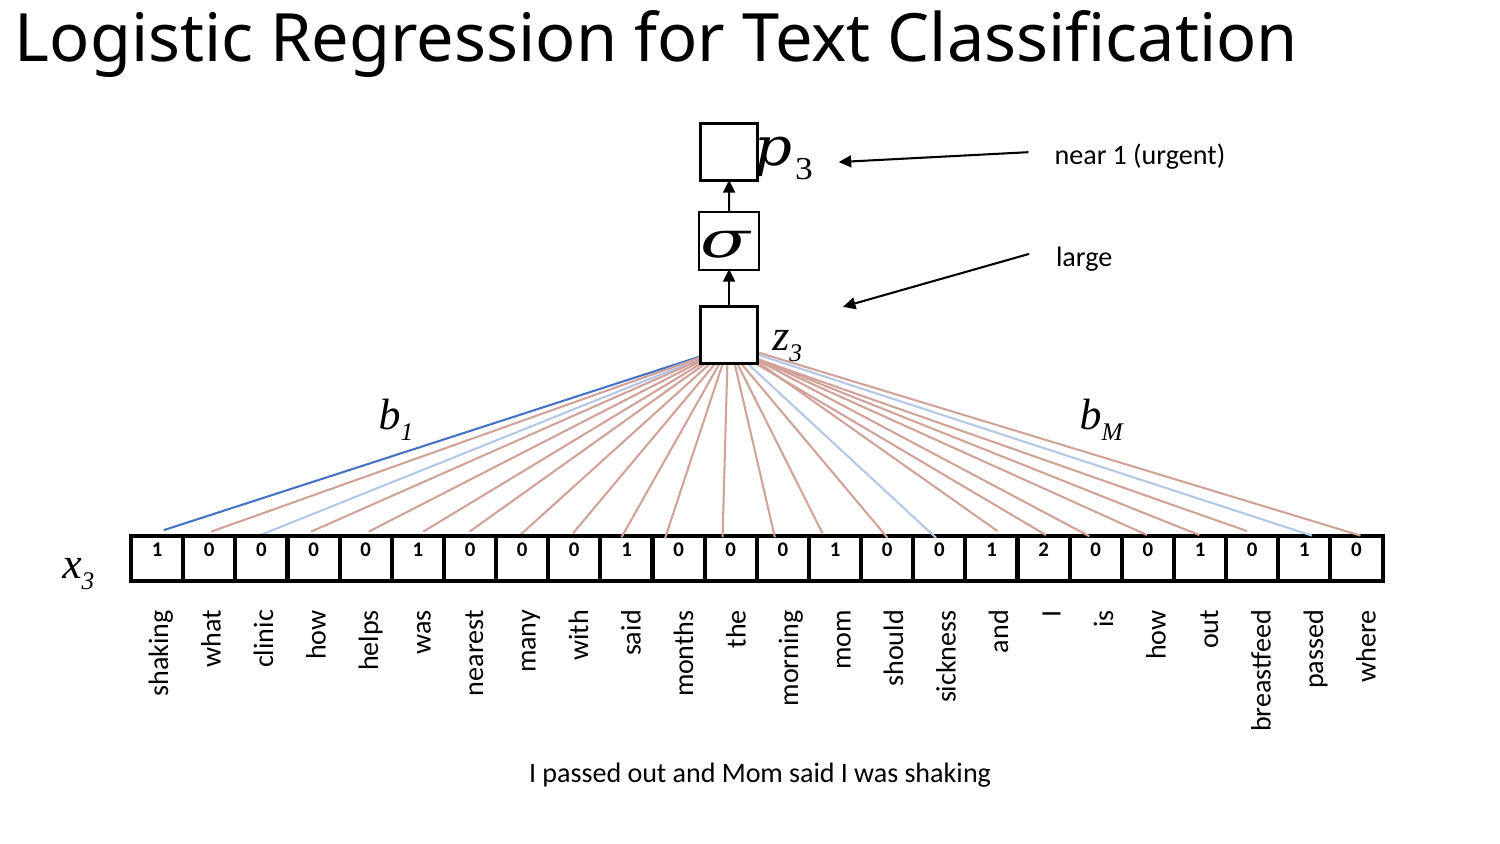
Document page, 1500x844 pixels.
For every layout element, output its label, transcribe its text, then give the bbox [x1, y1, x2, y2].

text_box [621, 344, 727, 538]
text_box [727, 347, 888, 538]
table_header 0 [1228, 538, 1276, 579]
table_header 0 [342, 538, 390, 579]
text_box z3 [757, 298, 844, 344]
text_box shaking what clinic how helps was nearest many with said months the morning mom should sickness and I is how out breastfeed passed where [132, 595, 1389, 763]
table_header 0 [655, 538, 703, 579]
table_header 1 [133, 538, 181, 579]
table_header 0 [759, 538, 807, 579]
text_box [998, 344, 1361, 536]
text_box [572, 345, 621, 534]
table_header 0 [1124, 538, 1172, 579]
table_header 0 [863, 538, 911, 579]
table_header 0 [550, 538, 598, 579]
title Logistic Regression for Text Classification [0, 0, 1500, 87]
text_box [163, 347, 211, 531]
table_header 0 [915, 538, 963, 579]
table_header 0 [498, 538, 546, 579]
text_box near 1 (urgent) [1039, 128, 1294, 178]
table_header 1 [967, 538, 1015, 579]
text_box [722, 346, 727, 538]
table_header 0 [1072, 538, 1120, 579]
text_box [258, 532, 519, 536]
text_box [469, 347, 572, 532]
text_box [842, 253, 1030, 307]
table_header 0 [237, 538, 285, 579]
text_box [823, 346, 1312, 536]
table_header 1 [1280, 538, 1328, 579]
table_header 0 [707, 538, 755, 579]
table_header 0 [290, 538, 338, 579]
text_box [888, 347, 937, 538]
table_header 2 [1020, 538, 1068, 579]
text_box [519, 532, 621, 536]
text_box I passed out and Mom said I was shaking [514, 747, 1007, 796]
table_header 1 [1176, 538, 1224, 579]
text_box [423, 347, 469, 532]
table_header 0 [1332, 538, 1381, 579]
text_box large [1041, 230, 1128, 279]
table_header 0 [446, 538, 494, 579]
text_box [368, 347, 423, 532]
table_header 0 [185, 538, 233, 579]
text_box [211, 347, 311, 532]
table_header 1 [394, 538, 442, 579]
table_header [702, 308, 756, 344]
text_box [838, 152, 1029, 163]
table_header 1 [602, 538, 650, 579]
text_box x3 [47, 527, 115, 602]
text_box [311, 347, 368, 532]
table_header [702, 125, 756, 179]
table_header 1 [811, 538, 859, 579]
